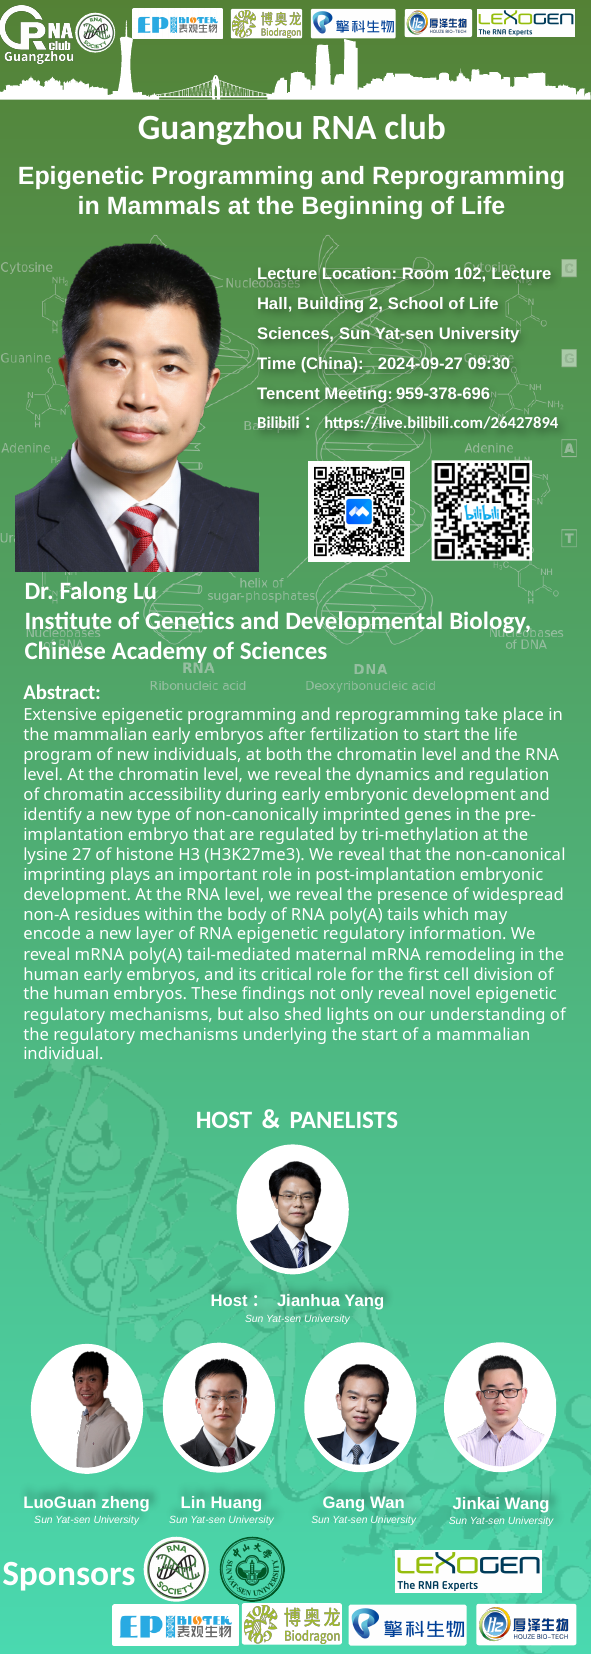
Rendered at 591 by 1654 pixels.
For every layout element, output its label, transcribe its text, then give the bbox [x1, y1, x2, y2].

picture [308, 461, 410, 563]
picture [0, 5, 116, 65]
picture [395, 1550, 542, 1593]
picture [143, 1544, 210, 1602]
text_box Dr. Falong Lu Institute of Genetics and Developmental Biology, Chinese Academy of Sciences [5, 570, 557, 669]
picture [348, 1604, 467, 1646]
text_box Epigenetic Programming and Reprogramming in Mammals at the Beginning of Life [0, 160, 591, 219]
picture [310, 8, 396, 39]
picture [33, 1345, 139, 1468]
picture [15, 206, 259, 572]
picture [244, 1605, 340, 1644]
picture [469, 1602, 578, 1646]
picture [400, 7, 473, 38]
picture [477, 9, 575, 37]
picture [309, 1353, 410, 1465]
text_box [431, 460, 533, 561]
picture [112, 1604, 239, 1646]
picture [232, 10, 301, 38]
text_box Abstract: Extensive epigenetic programming and reprogramming take place in the mammalian early embryos after fertilization to start the life program of new individuals, at both the chromatin level and the RNA level. At the chromatin level, we reveal the dynamics and regulation of chromatin accessibility during early embryonic development and identify a new type of non-canonically imprinted genes in the pre-implantation embryo that are regulated by tri-methylation at the lysine 27 of histone H3 (H3K27me3). We reveal that the non-canonical imprinting plays an important role in post-implantation embryonic development. At the RNA level, we reveal the presence of widespread non-A residues within the body of RNA poly(A) tails which may encode a new layer of RNA epigenetic regulatory information. We reveal mRNA poly(A) tail-mediated maternal mRNA remodeling in the human early embryos, and its critical role for the first cell division of the human embryos. These findings not only reveal novel epigenetic regulatory mechanisms, but also shed lights on our understanding of the regulatory mechanisms underlying the start of a mammalian individual. [8, 671, 582, 976]
text_box HOST＆PANELISTS [140, 1097, 453, 1140]
text_box Lecture Location: Room 102, Lecture Hall, Building 2, School of Life Sciences, Sun Yat-sen University Time (China): 2024-09-27 09:30 Tencent Meeting: 959-378-696 Bilibili：https://live.bilibili.com/26427894 [264, 245, 589, 440]
text_box Sponsors [0, 1550, 138, 1595]
picture [219, 1544, 286, 1603]
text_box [1, 1342, 587, 1544]
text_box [186, 1144, 410, 1340]
picture [132, 8, 223, 39]
